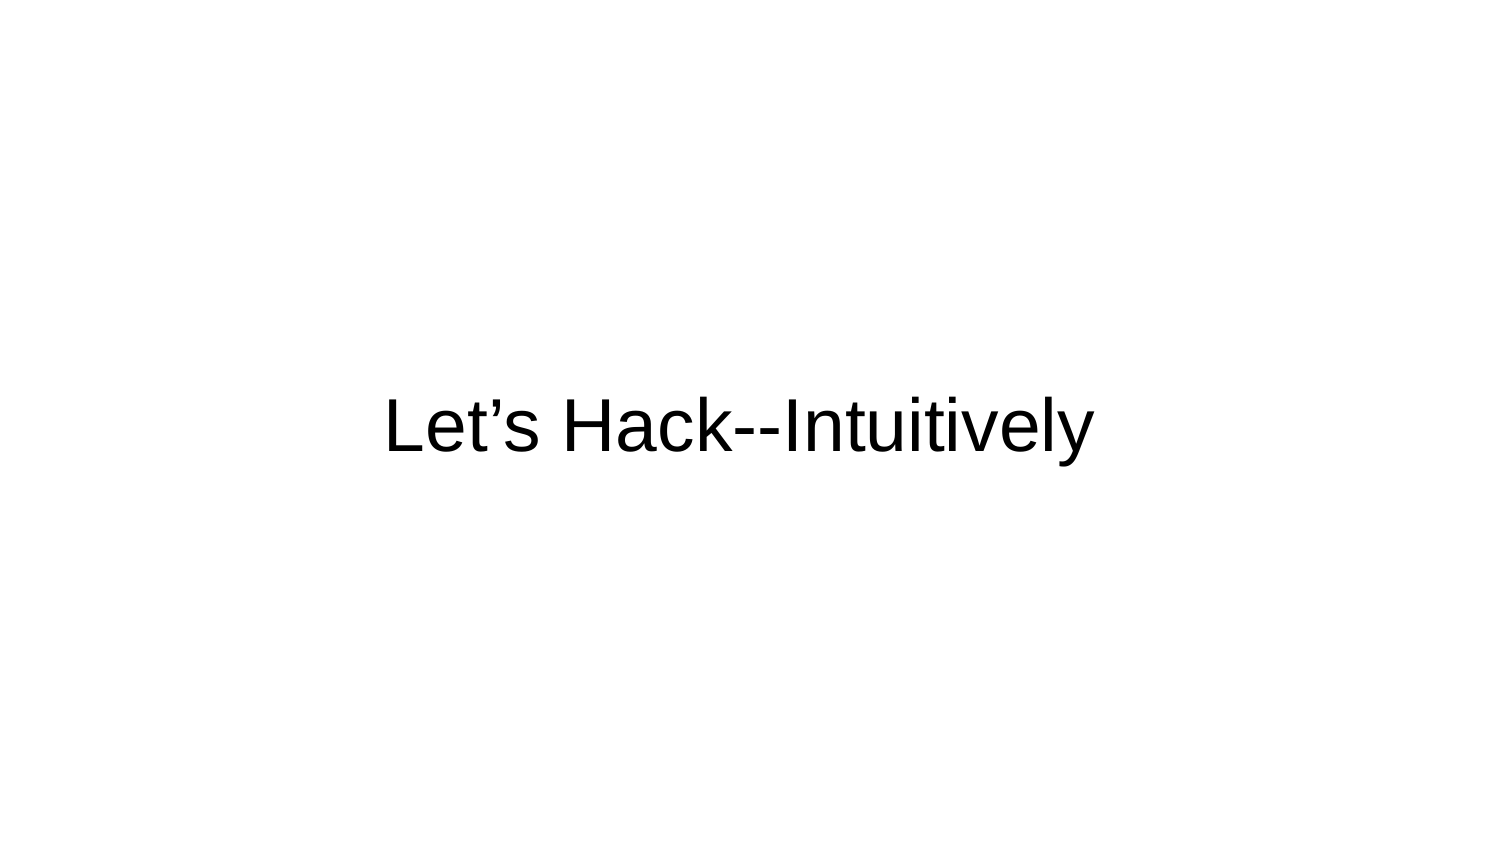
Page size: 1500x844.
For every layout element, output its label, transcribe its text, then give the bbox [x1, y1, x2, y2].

title Let’s Hack--Intuitively [51, 352, 1449, 491]
